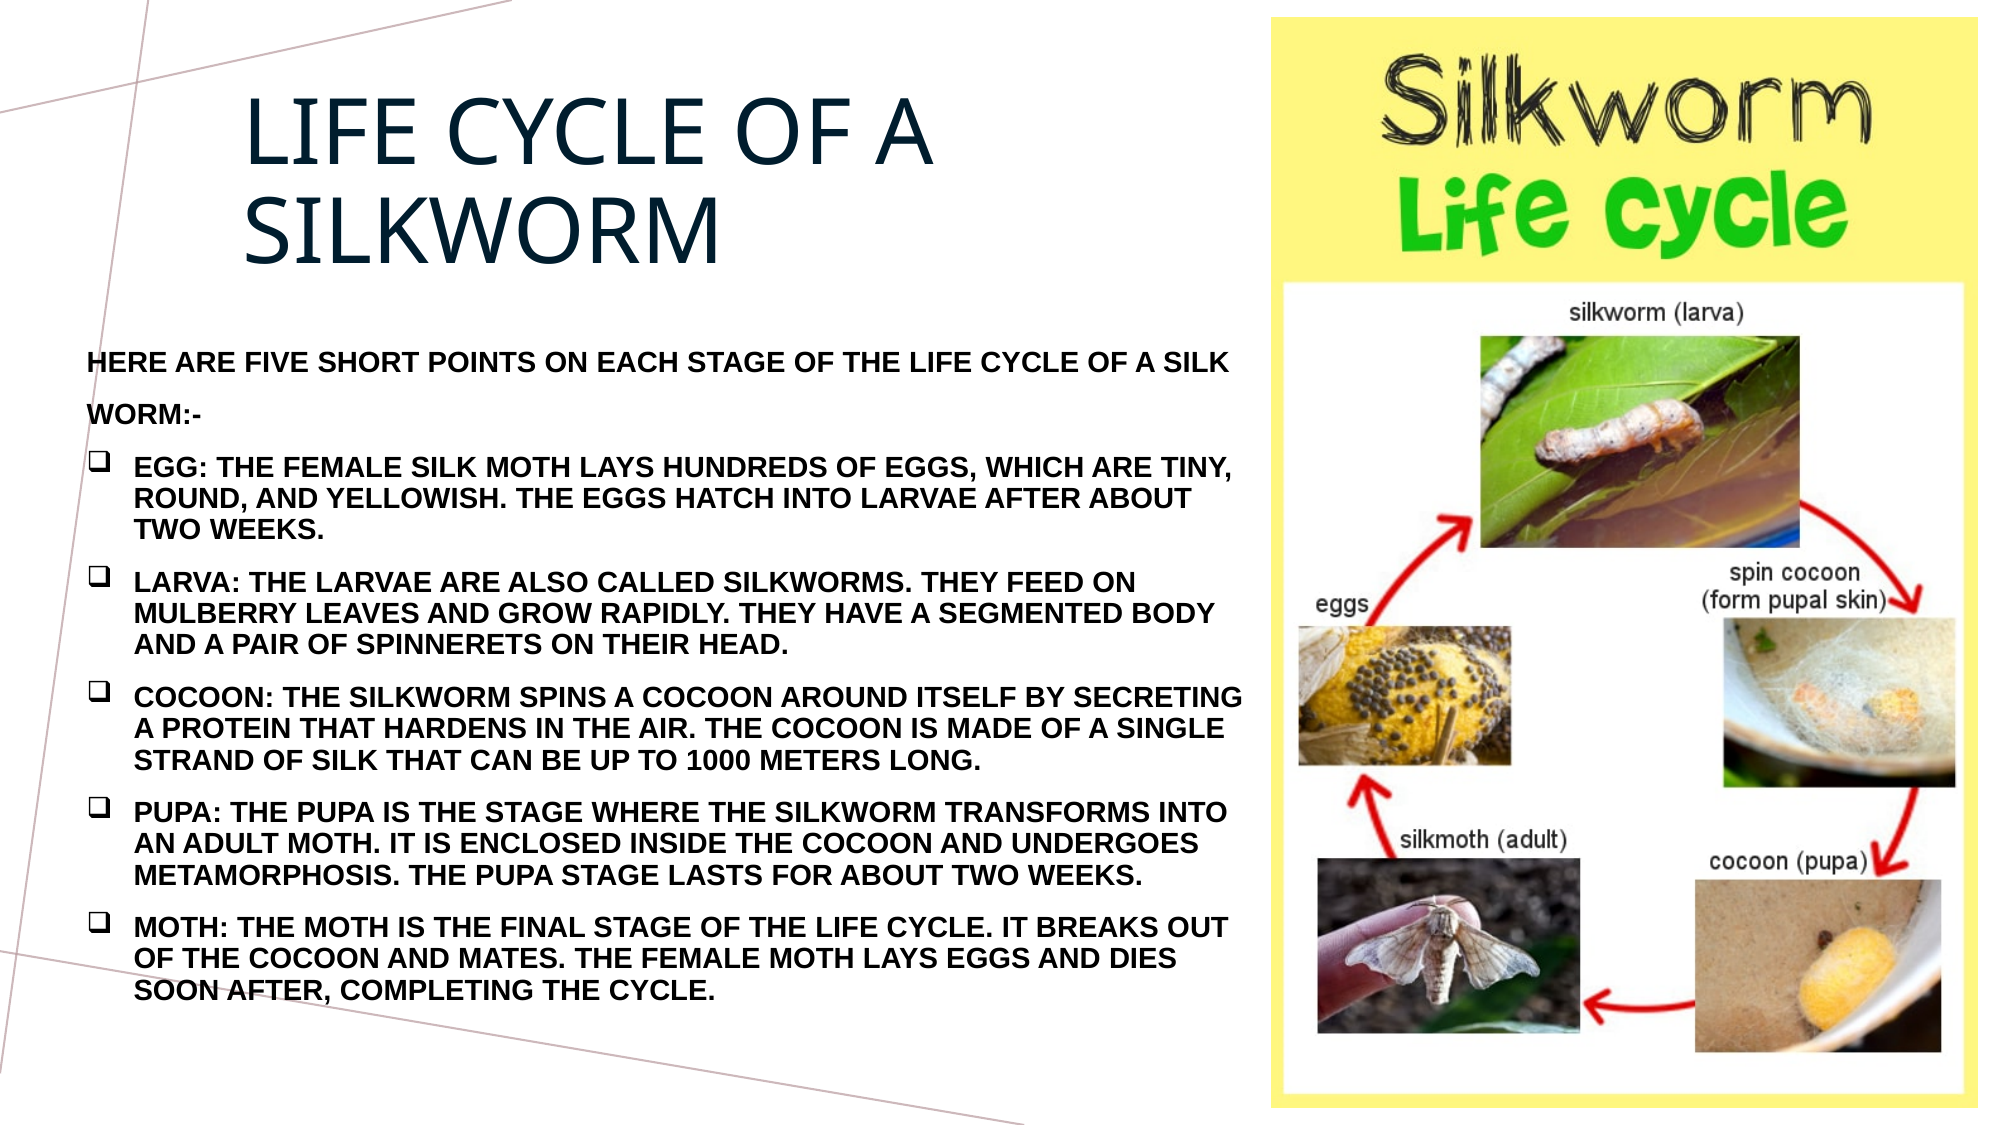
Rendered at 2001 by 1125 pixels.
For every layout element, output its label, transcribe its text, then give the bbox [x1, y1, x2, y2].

picture [1271, 16, 1978, 1108]
text_box Here are five short points on each stage of the life cycle of a silk worm:- Egg: The female silk moth lays hundreds of eggs, which are tiny, round, and yellowish. The eggs hatch into larvae after about two weeks. Larva: The larvae are also called silkworms. They feed on mulberry leaves and grow rapidly. They have a segmented body and a pair of spinnerets on their head. Cocoon: The silkworm spins a cocoon around itself by secreting a protein that hardens in the air. The cocoon is made of a single strand of silk that can be up to 1000 meters long. Pupa: The pupa is the stage where the silkworm transforms into an adult moth. It is enclosed inside the cocoon and undergoes metamorphosis. The pupa stage lasts for about two weeks. Moth: The moth is the final stage of the life cycle. It breaks out of the cocoon and mates. The female moth lays eggs and dies soon after, completing the cycle. [71, 339, 1271, 1071]
title Life Cycle of a SilkWorm [227, 39, 1082, 291]
